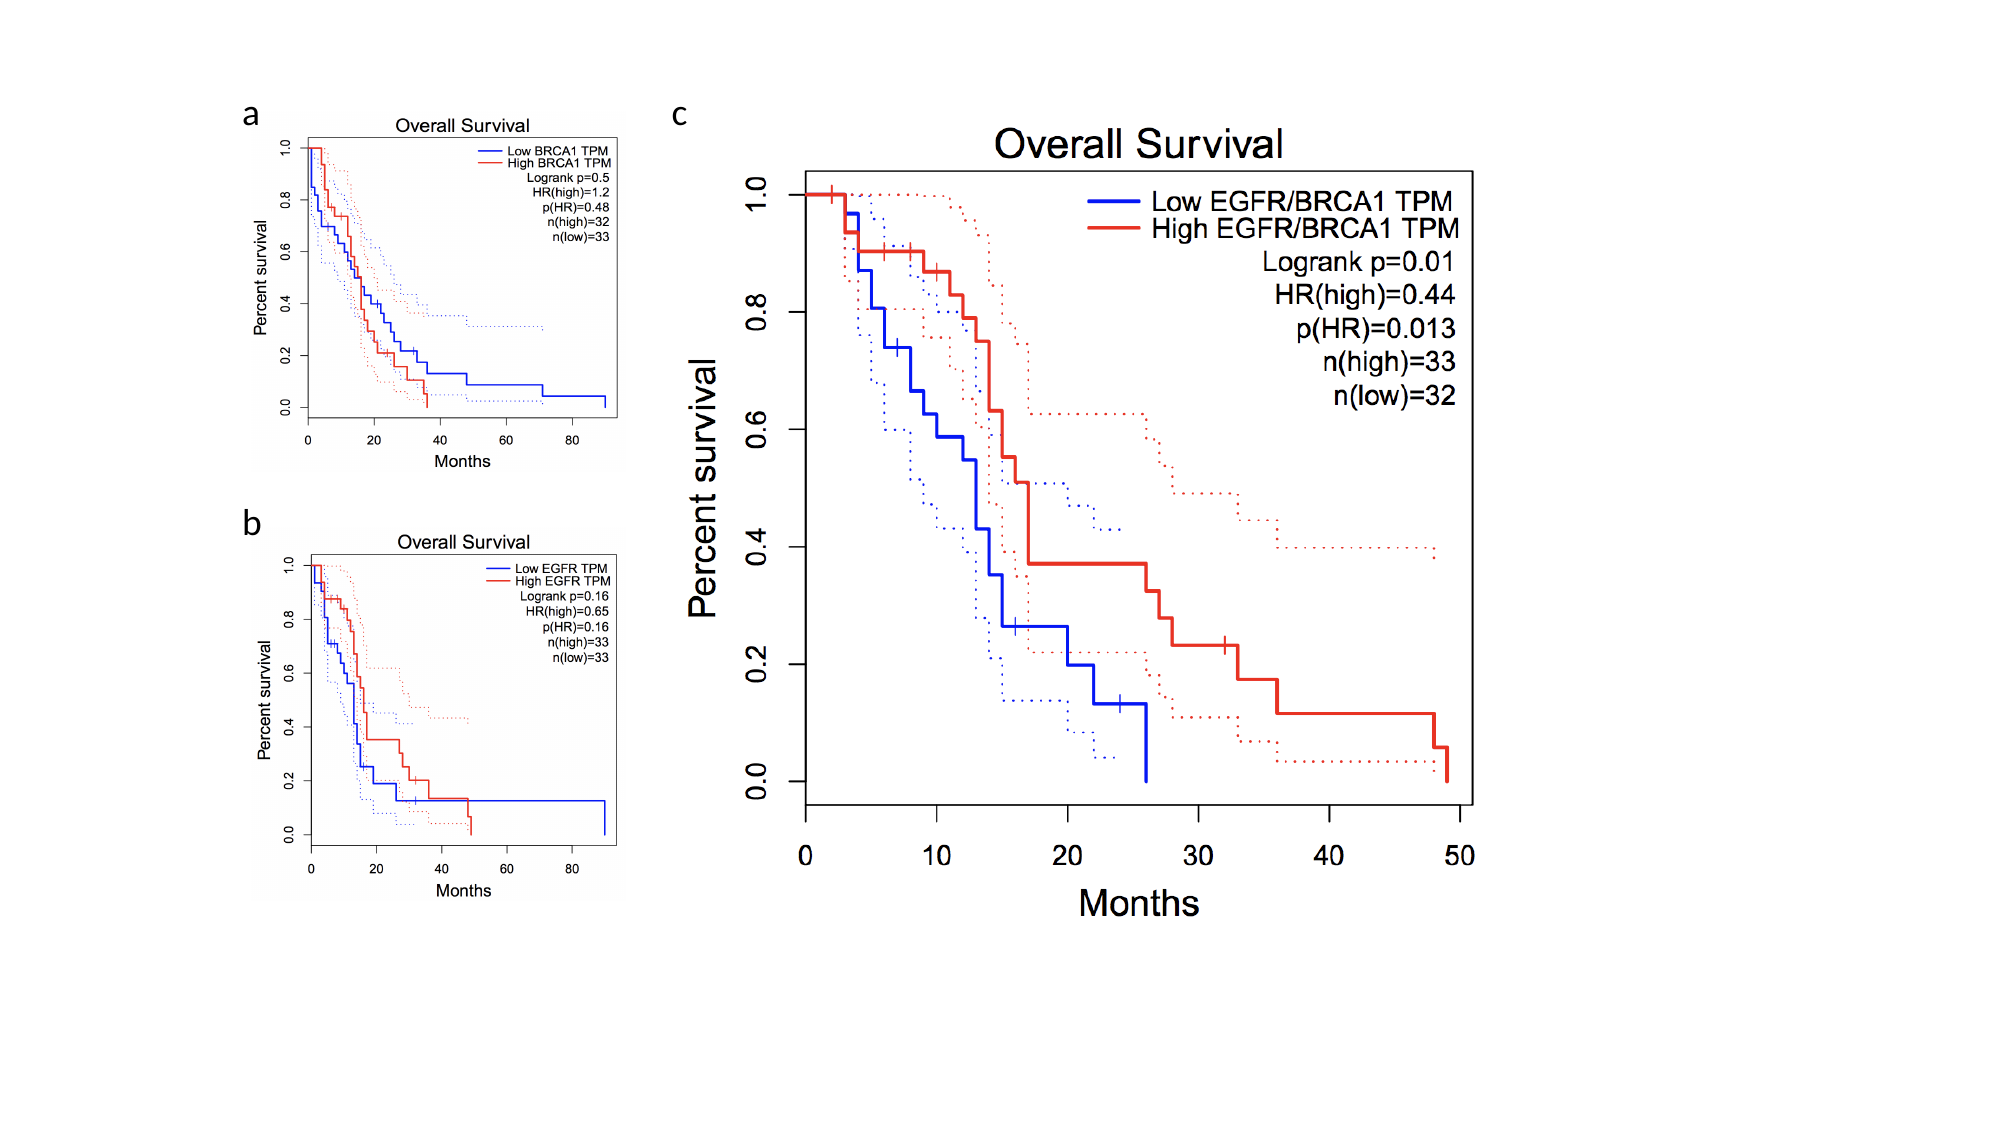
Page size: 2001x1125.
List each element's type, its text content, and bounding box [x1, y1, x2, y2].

picture [679, 111, 1490, 924]
text_box b [227, 490, 277, 550]
text_box c [656, 80, 703, 141]
picture [251, 527, 626, 901]
text_box a [227, 80, 275, 141]
picture [251, 111, 626, 472]
